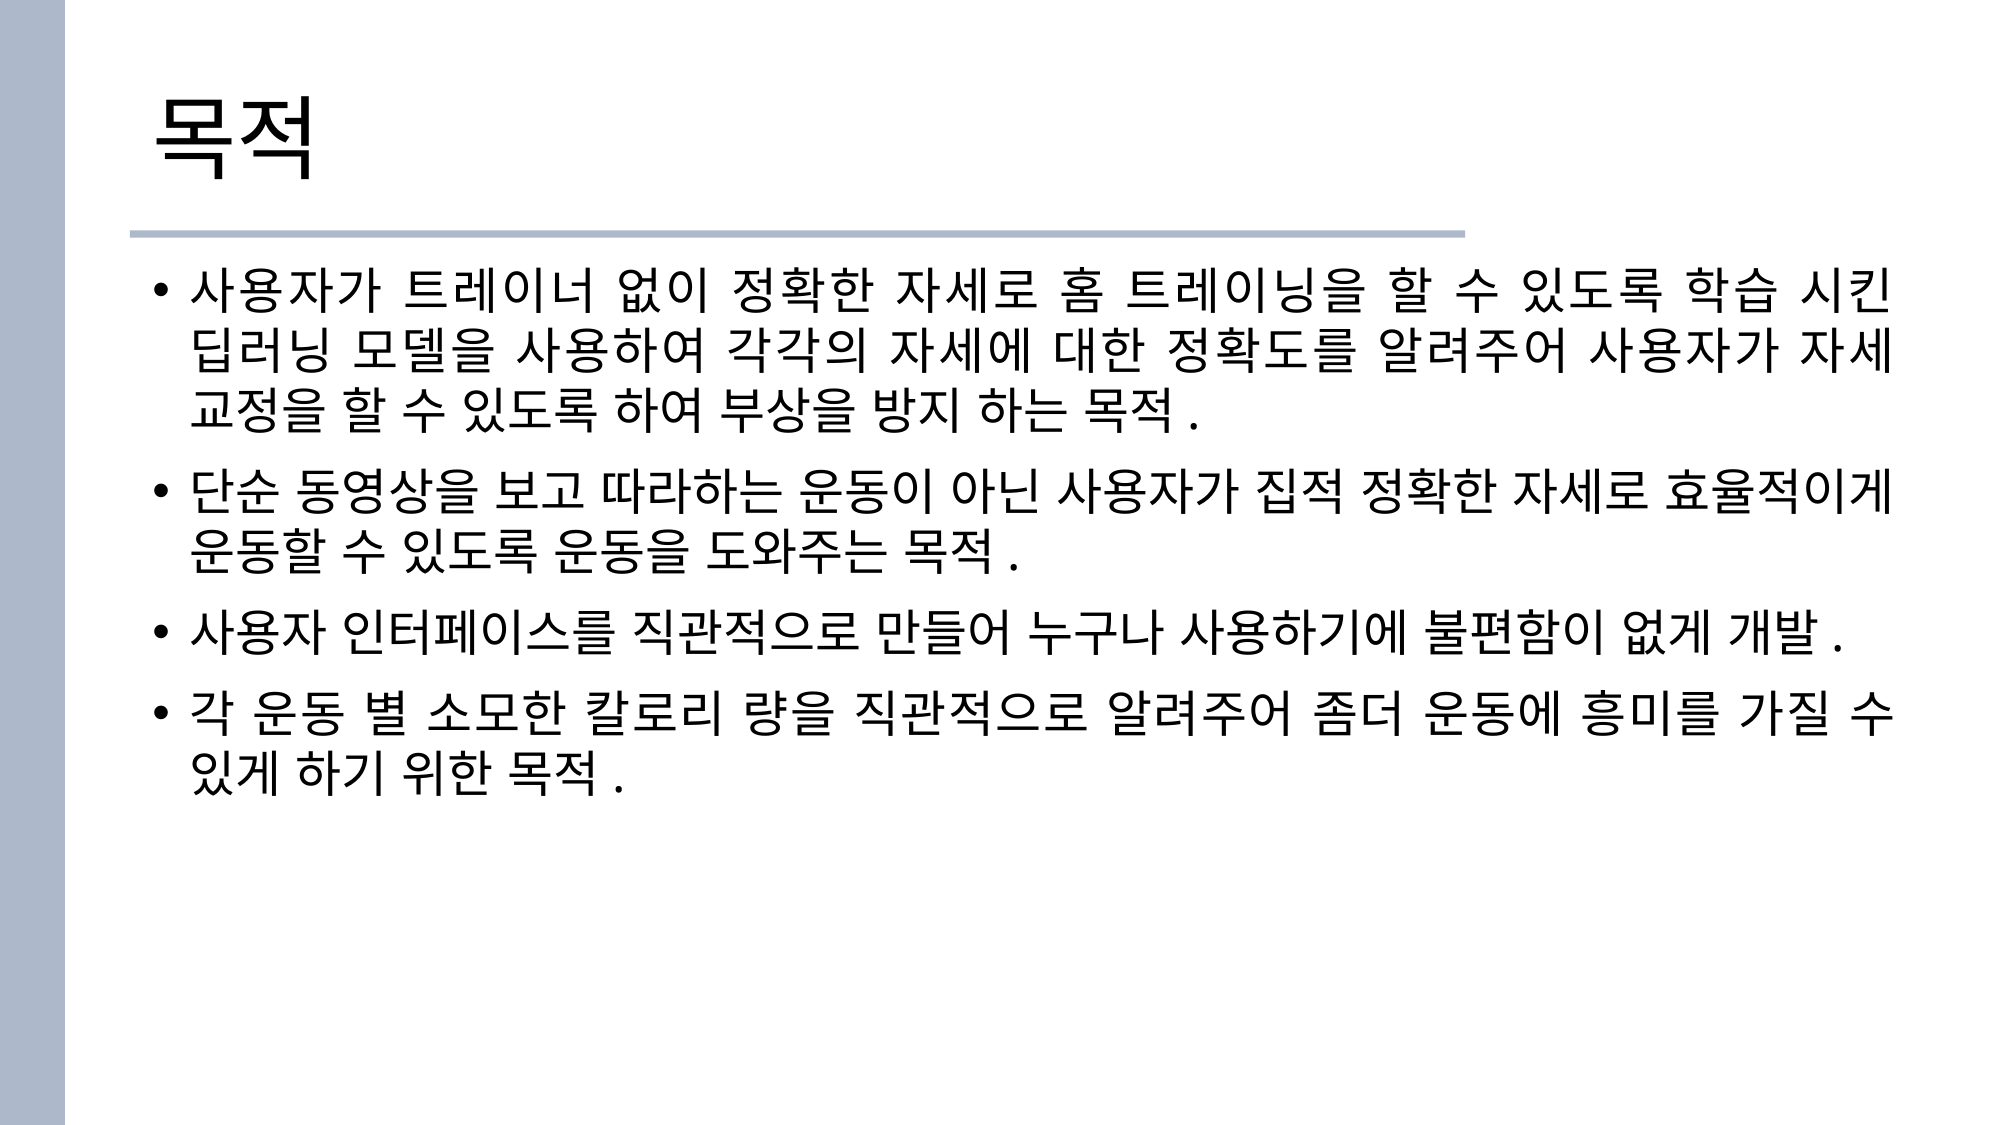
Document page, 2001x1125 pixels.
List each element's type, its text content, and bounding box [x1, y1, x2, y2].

list 사용자가 트레이너 없이 정확한 자세로 홈 트레이닝을 할 수 있도록 학습 시킨 딥러닝 모델을 사용하여 각각의 자세에 대한 정확도를 알려주어 사용자가 자세 교정을 할 수 있도록 하여 부상을 방지 하는 목적. 단순 동영상을 보고 따라하는 운동이 아닌 사용자가 집적 정확한 자세로 효율적이게 운동할 수 있도록 운동을 도와주는 목적. 사용자 인터페이스를 직관적으로 만들어 누구나 사용하기에 불편함이 없게 개발. 각 운동 별 소모한 칼로리 량을 직관적으로 알려주어 좀더 운동에 흥미를 가질 수 있게 하기 위한 목적. [137, 252, 1911, 1107]
title 목적 [137, 59, 1863, 227]
